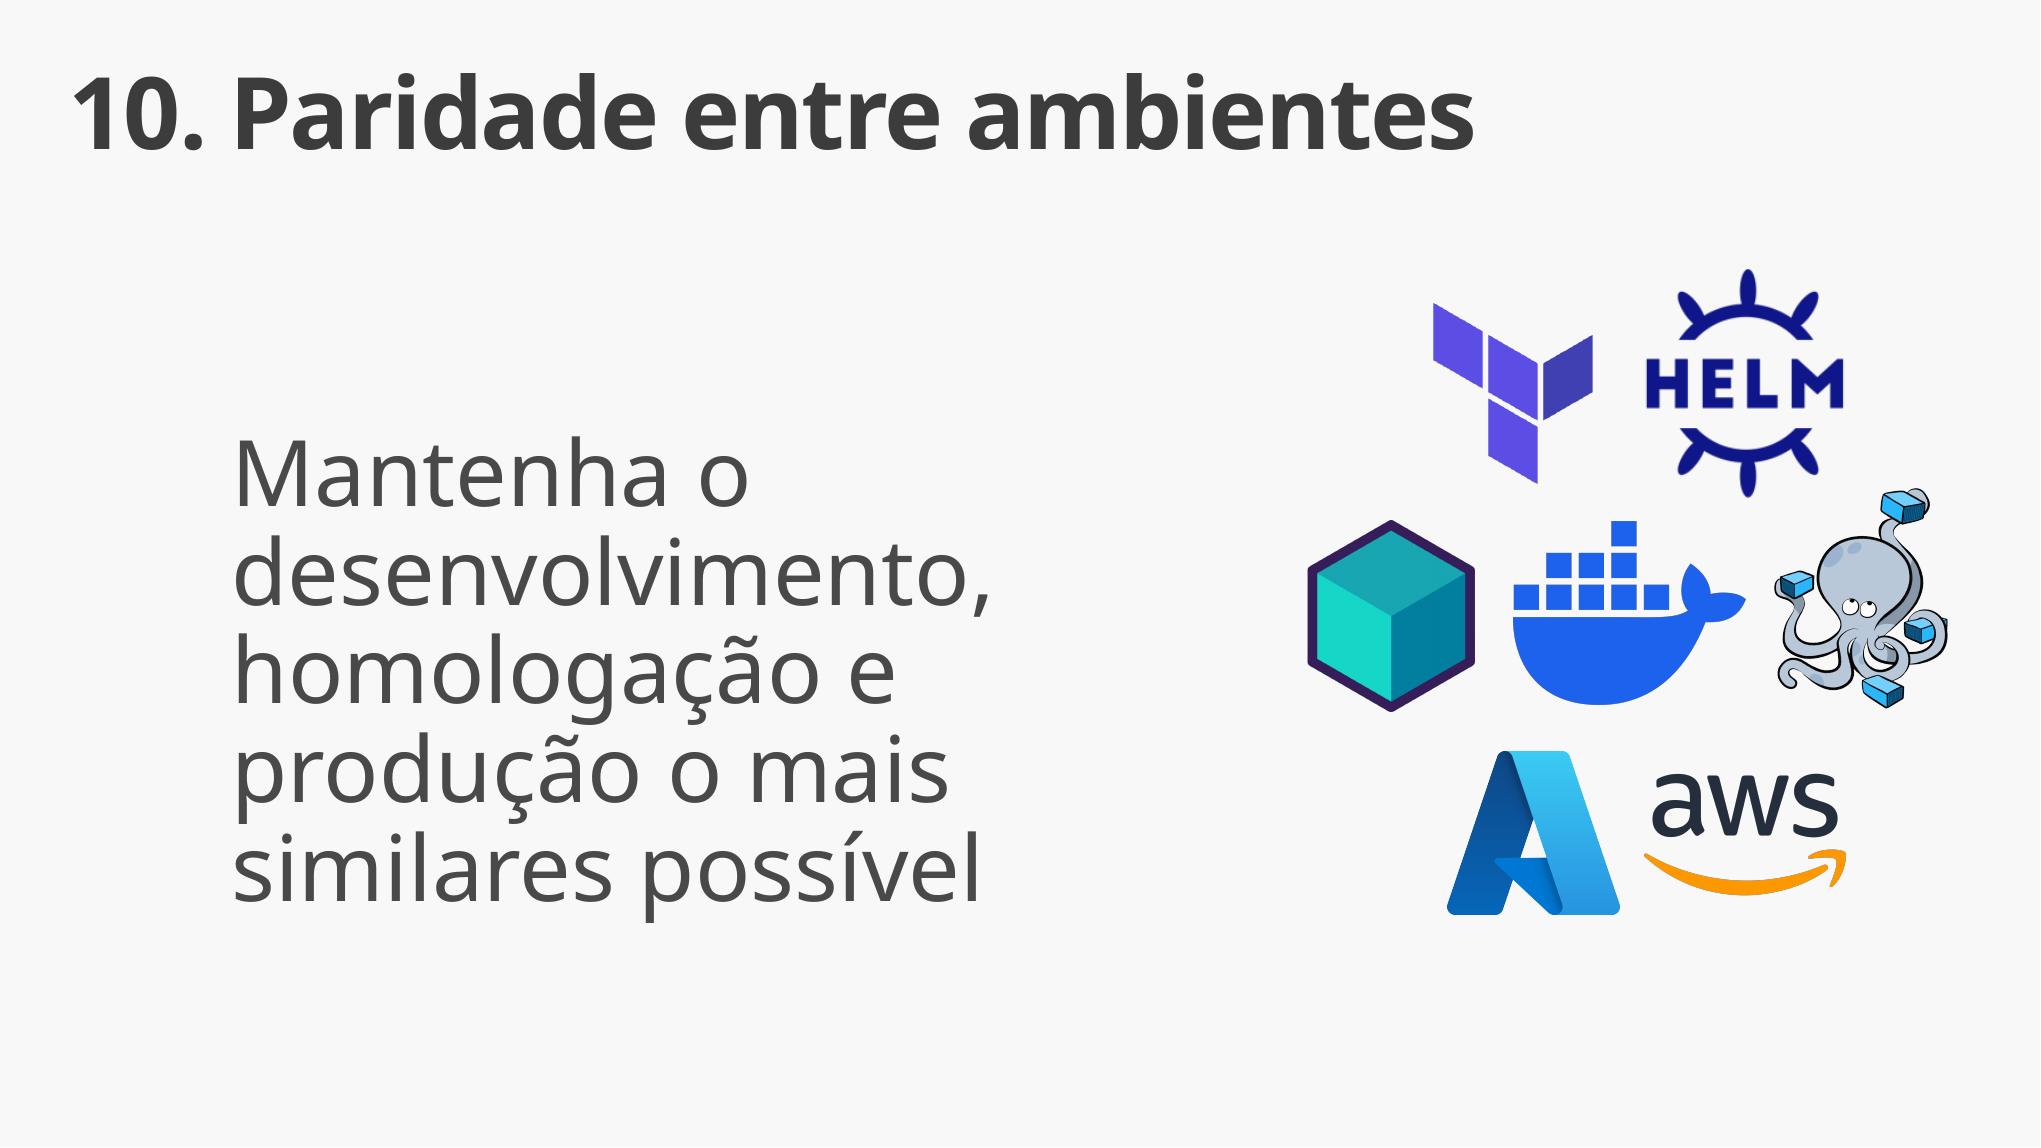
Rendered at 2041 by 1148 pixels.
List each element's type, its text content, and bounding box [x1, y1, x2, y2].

list Mantenha o desenvolvimento, homologação e produção o mais similares possível [207, 412, 1258, 843]
picture [1307, 519, 1492, 713]
title 10. Paridade entre ambientes [45, 48, 1996, 199]
picture [1381, 747, 1848, 919]
picture [1432, 302, 1609, 485]
picture [1513, 269, 1977, 712]
